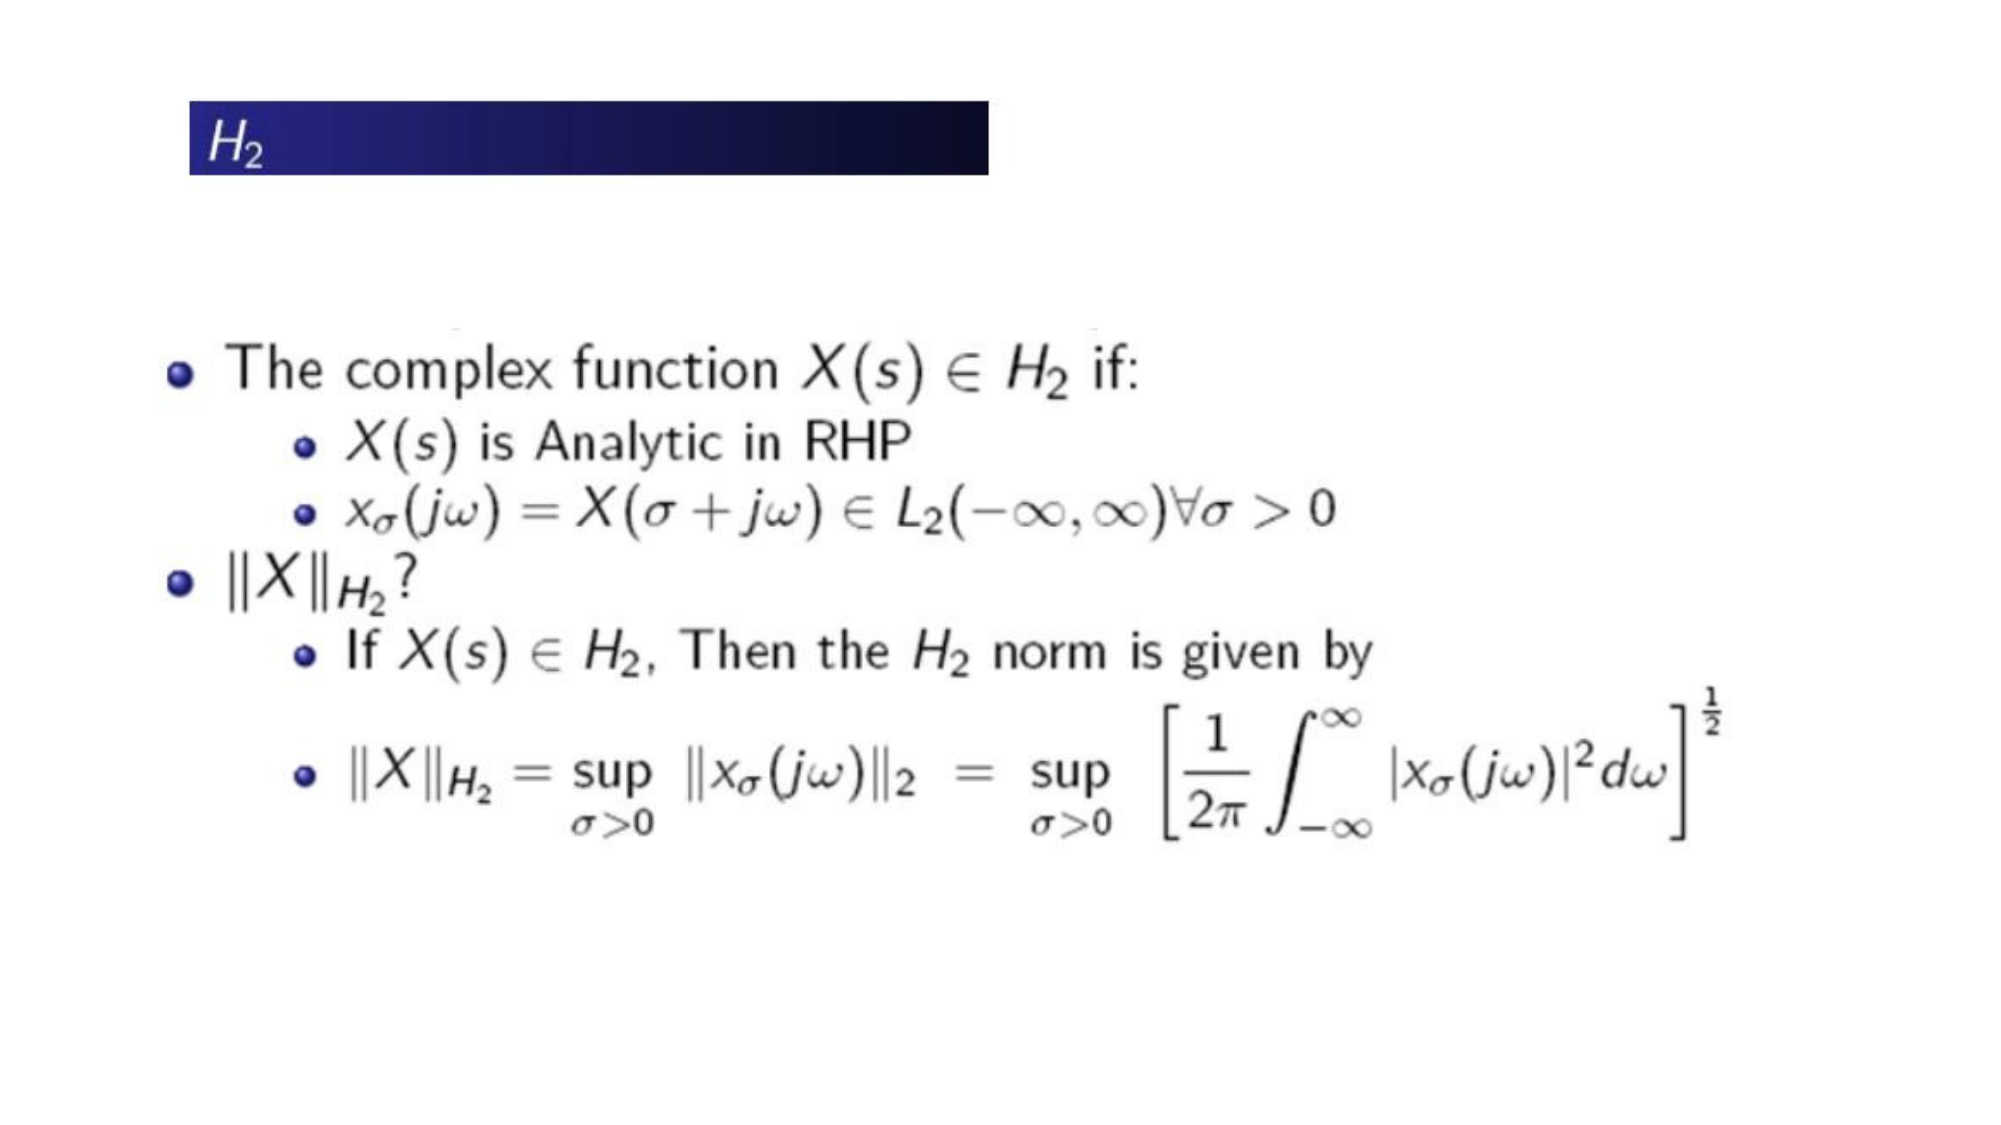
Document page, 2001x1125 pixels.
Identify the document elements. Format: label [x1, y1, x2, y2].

picture [133, 98, 1743, 898]
